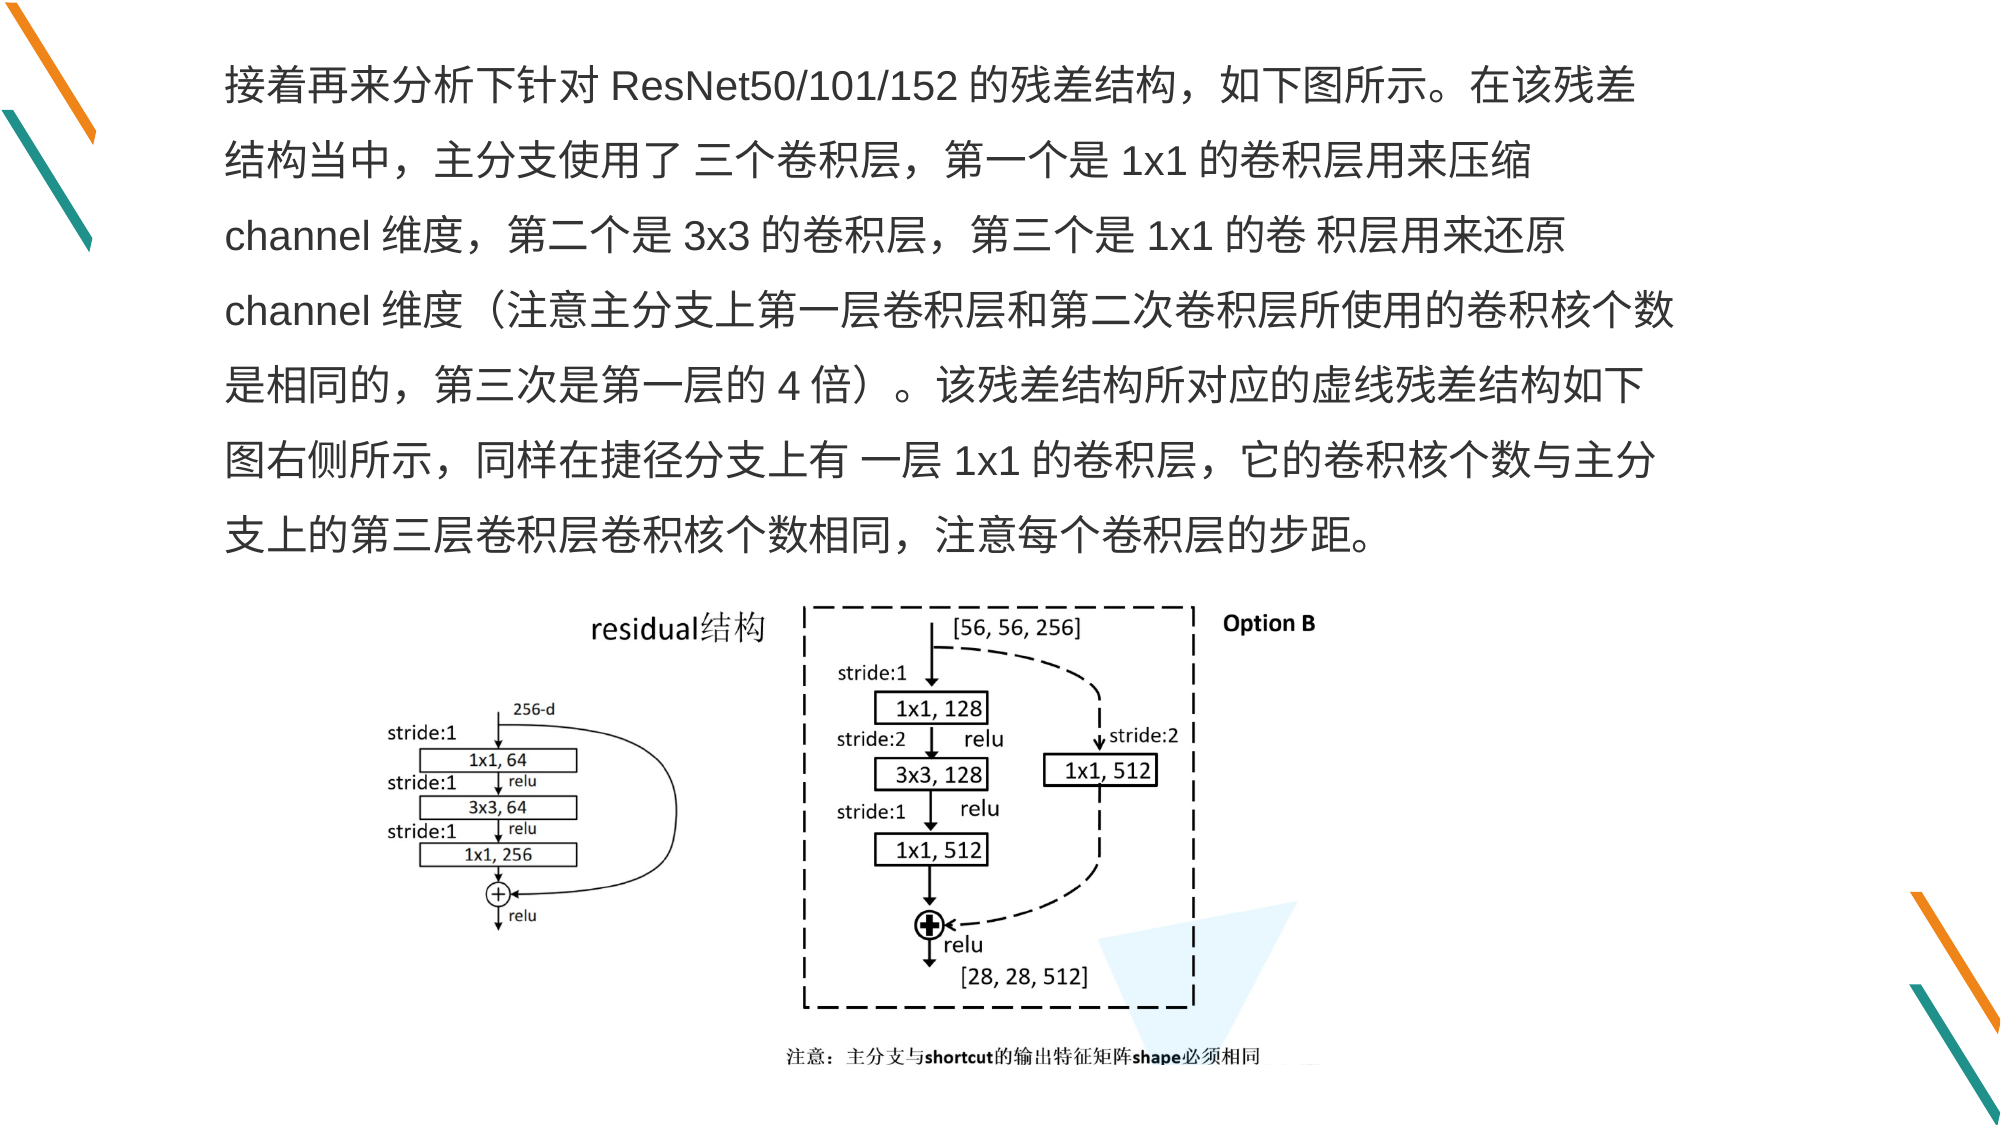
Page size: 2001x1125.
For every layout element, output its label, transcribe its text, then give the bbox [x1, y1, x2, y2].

text_box 接着再来分析下针对ResNet50/101/152的残差结构，如下图所示。在该残差结构当中，主分支使用了 三个卷积层，第一个是1x1的卷积层用来压缩channel维度，第二个是3x3的卷积层，第三个是1x1的卷 积层用来还原channel维度（注意主分支上第一层卷积层和第二次卷积层所使用的卷积核个数是相同的，第三次是第一层的4倍）。该残差结构所对应的虚线残差结构如下图右侧所示，同样在捷径分支上有 一层1x1的卷积层，它的卷积核个数与主分支上的第三层卷积层卷积核个数相同，注意每个卷积层的步距。 [209, 26, 1691, 566]
picture [387, 605, 1320, 1065]
